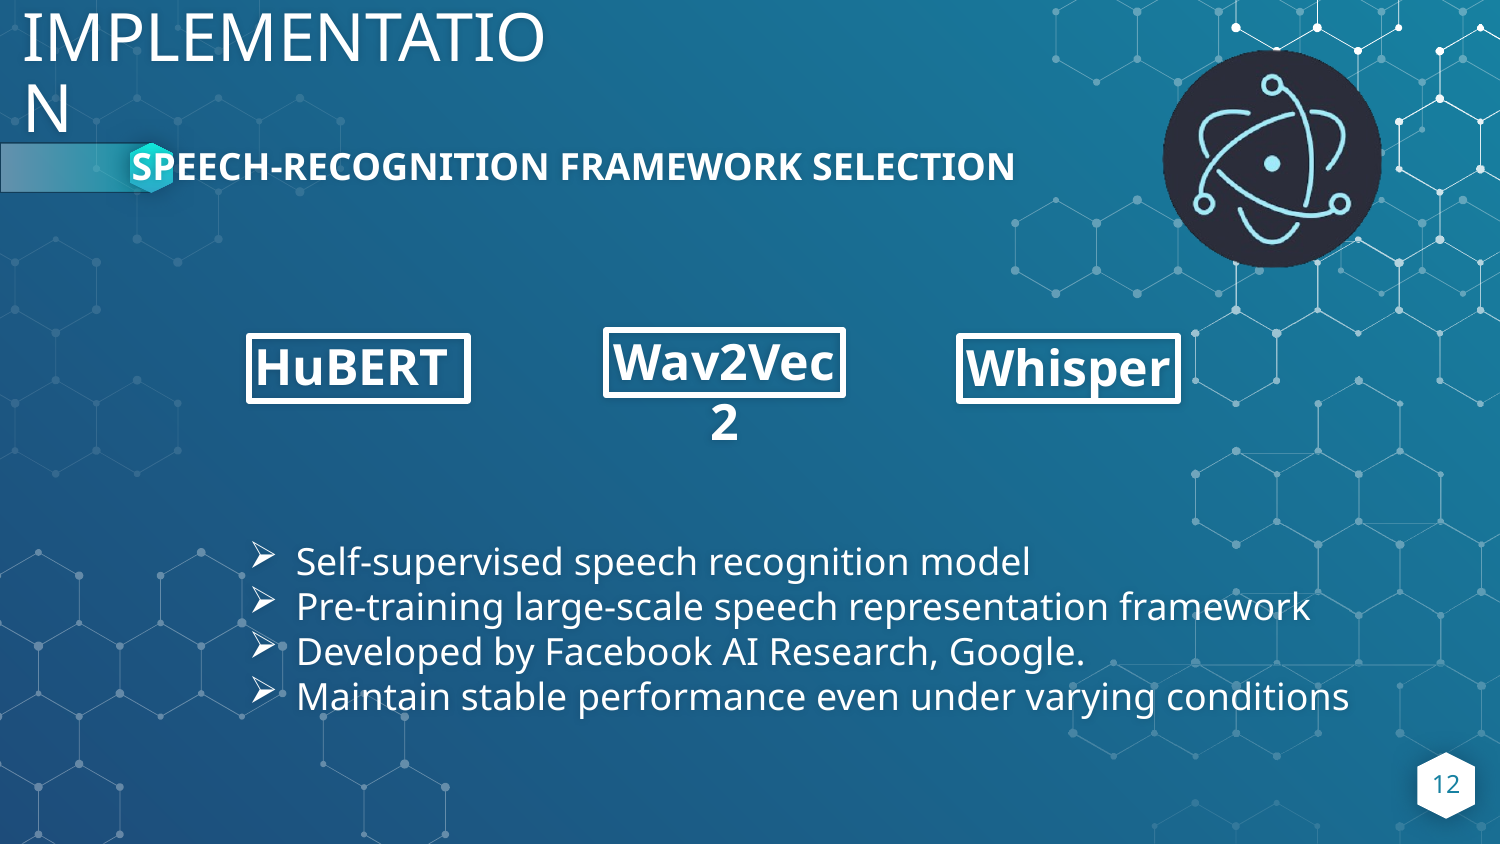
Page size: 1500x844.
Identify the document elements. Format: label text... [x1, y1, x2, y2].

text_box HuBERT [248, 335, 468, 401]
text_box Wav2Vec2 [606, 330, 843, 396]
text_box Whisper [959, 336, 1178, 402]
text_box Self-supervised speech recognition model Pre-training large-scale speech representation framework Developed by Facebook AI Research, Google. Maintain stable performance even under varying conditions [248, 537, 1400, 748]
picture [1162, 48, 1382, 268]
title IMPLEMENTATION [22, 35, 598, 116]
list SPEECH-RECOGNITION FRAMEWORK SELECTION [116, 143, 1033, 199]
slide_number 12 [1417, 752, 1475, 819]
